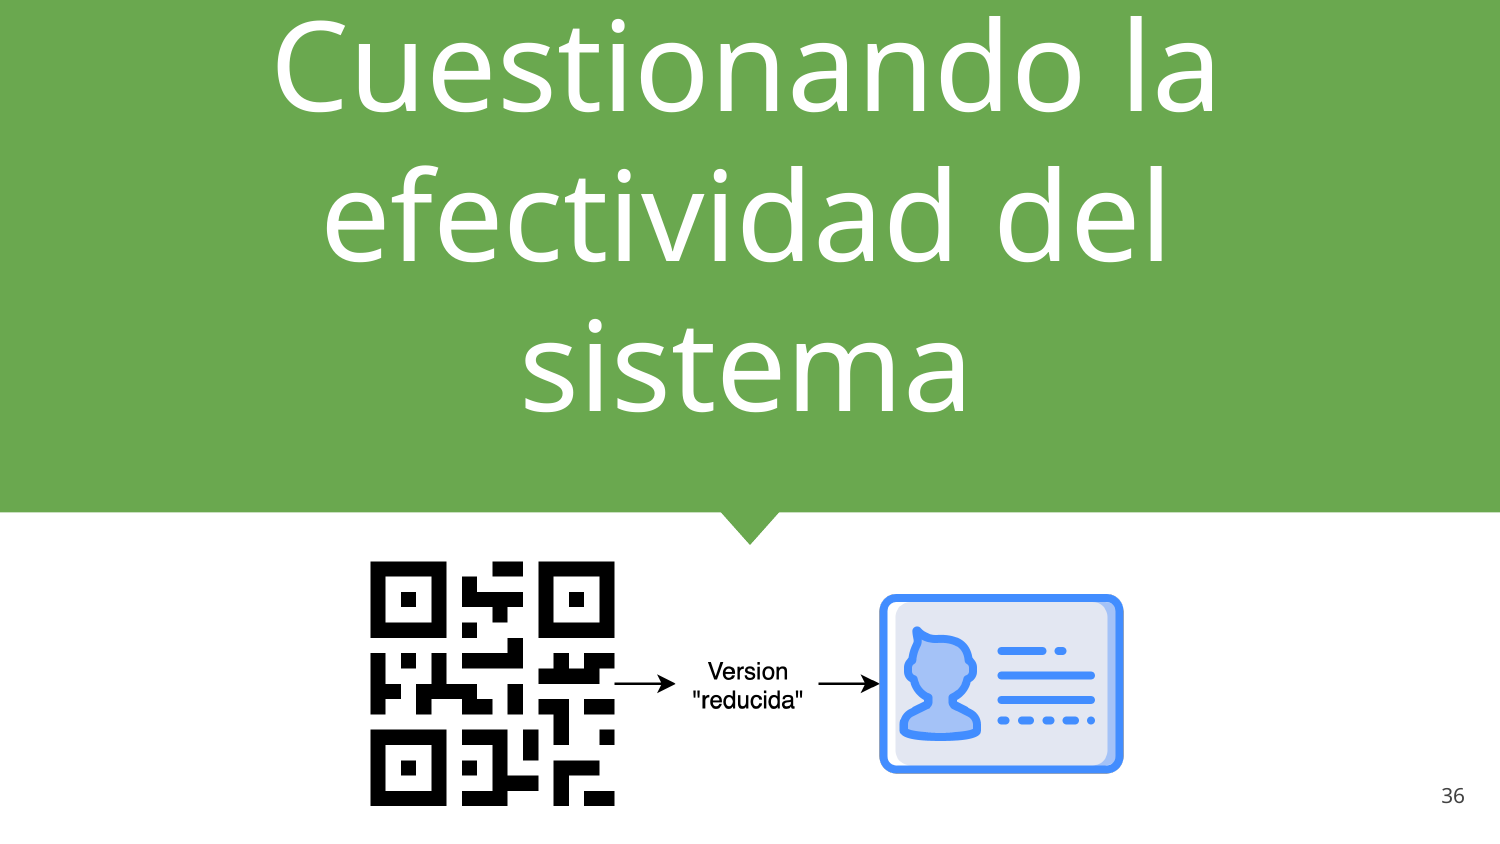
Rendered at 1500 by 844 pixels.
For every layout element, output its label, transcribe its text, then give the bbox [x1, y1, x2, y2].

slide_number ‹#› [1389, 764, 1480, 830]
title Cuestionando la efectividad del sistema [67, 105, 1427, 452]
picture [368, 559, 1126, 808]
